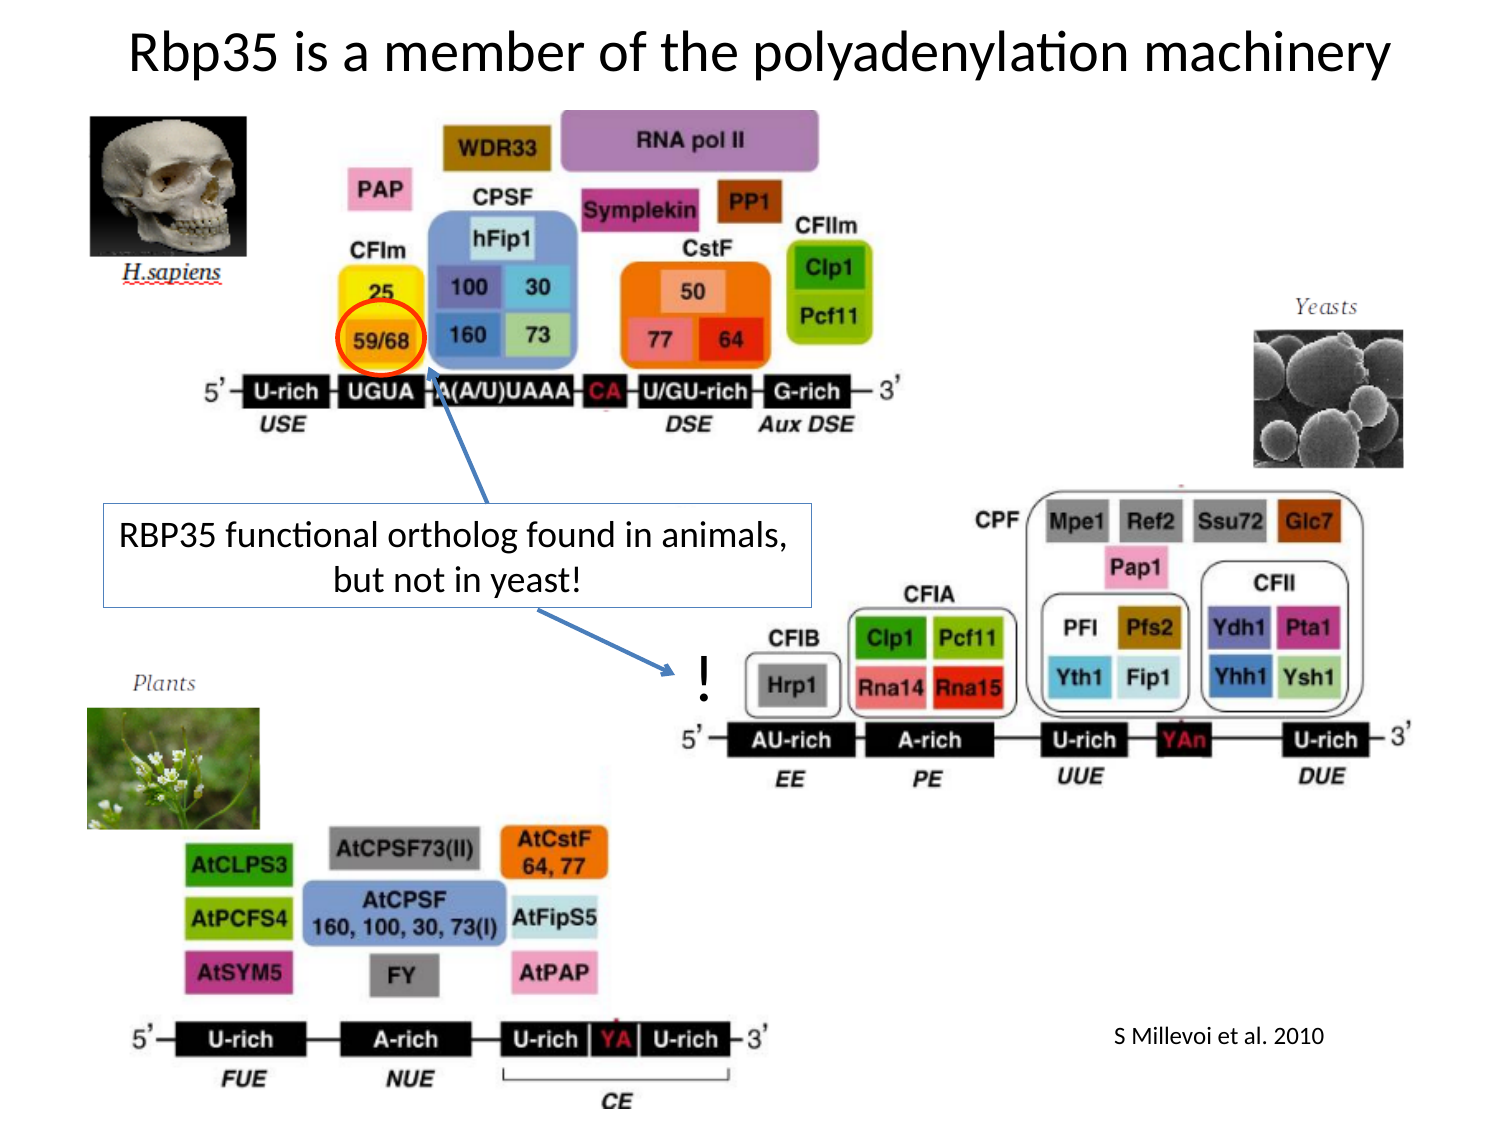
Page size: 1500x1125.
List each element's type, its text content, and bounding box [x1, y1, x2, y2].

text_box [428, 366, 488, 504]
title Rbp35 is a member of the polyadenylation machinery [85, 0, 1436, 100]
picture [87, 110, 1451, 1109]
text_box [537, 609, 676, 676]
